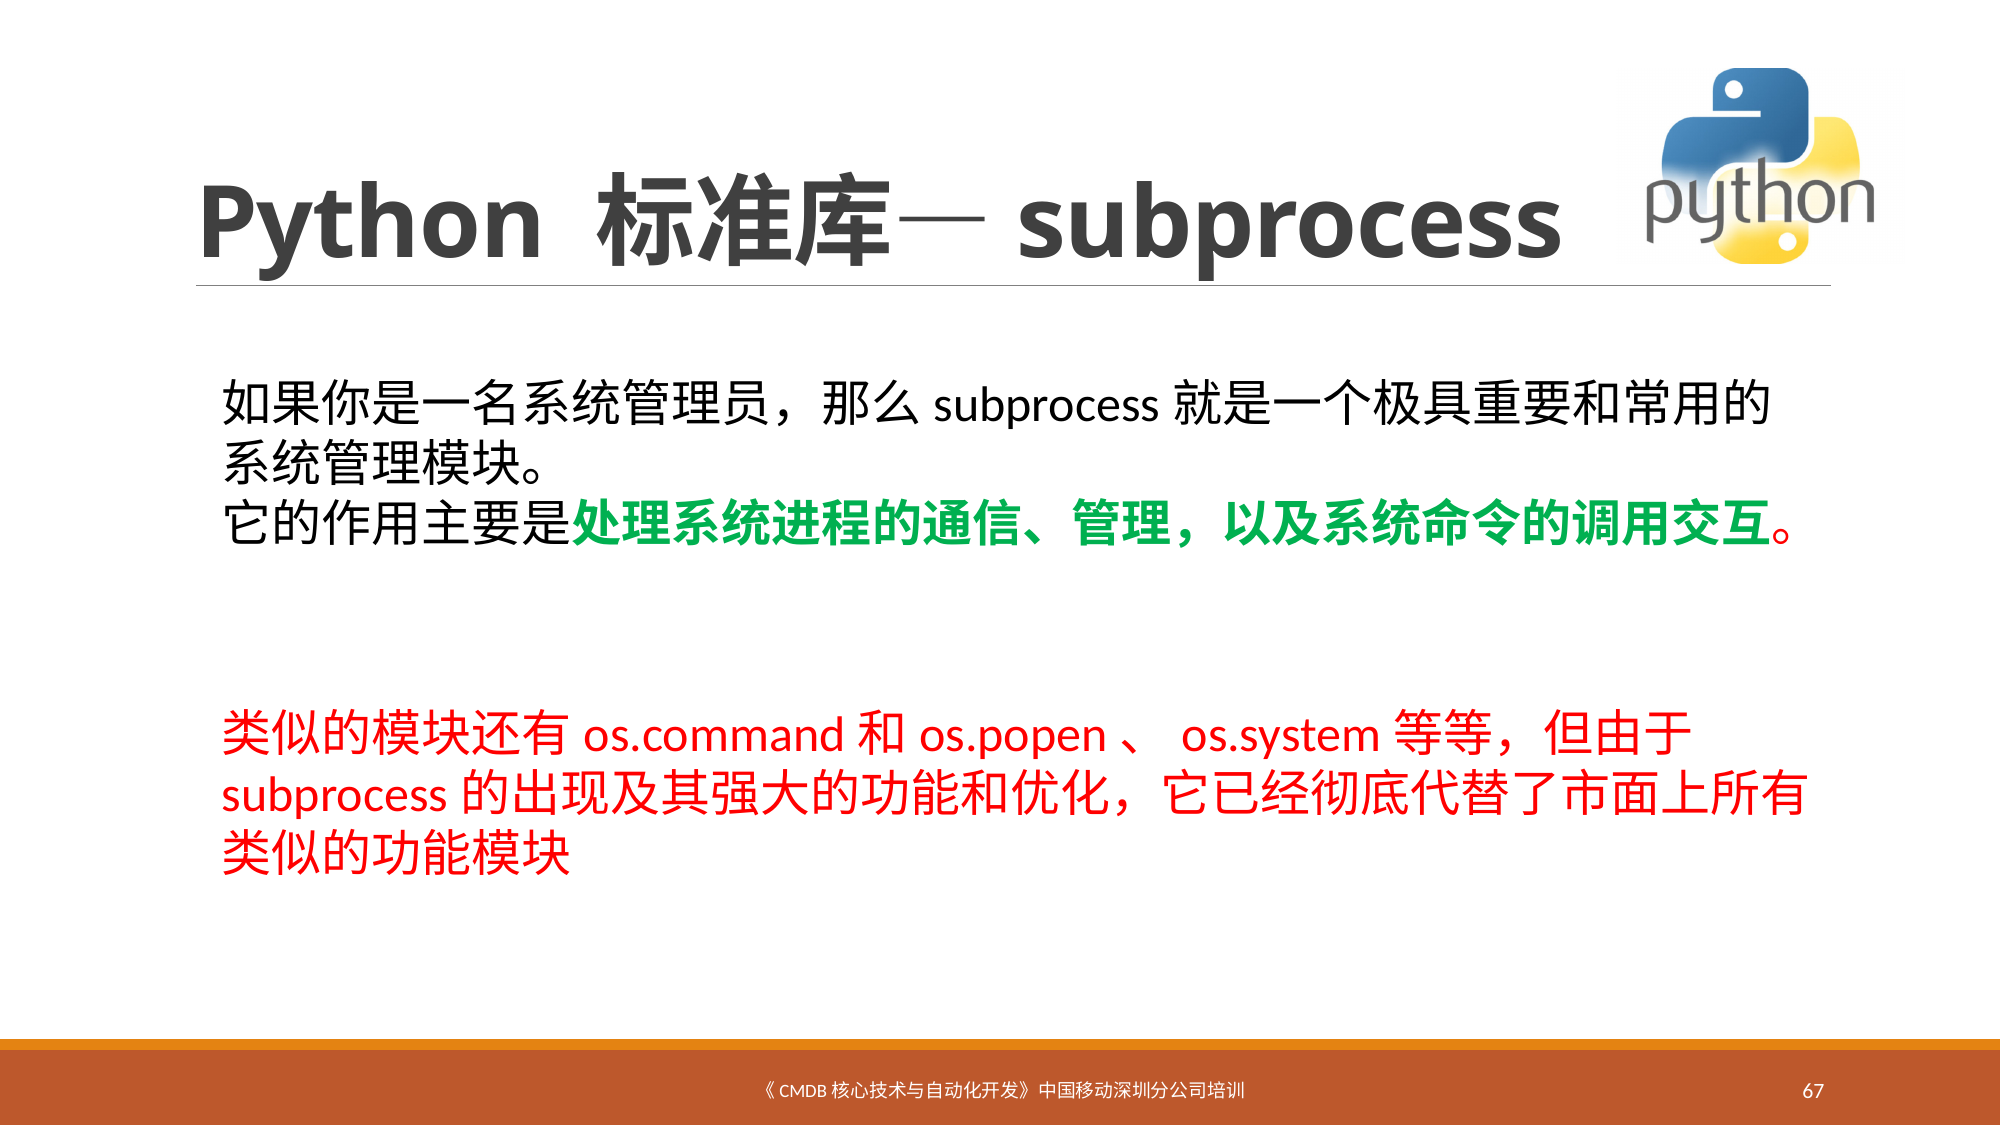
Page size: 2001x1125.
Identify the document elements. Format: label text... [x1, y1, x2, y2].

title Python 标准库—subprocess [180, 47, 1830, 285]
text_box 如果你是一名系统管理员，那么subprocess就是一个极具重要和常用的系统管理模块。 它的作用主要是处理系统进程的通信、管理，以及系统命令的调用交互。 类似的模块还有os.command和os.popen、os.system等等，但由于subprocess的出现及其强大的功能和优化，它已经彻底代替了市面上所有类似的功能模块 [207, 364, 1830, 889]
picture [1616, 68, 1906, 264]
slide_number 67 [1624, 1059, 1840, 1120]
footer 《CMDB核心技术与自动化开发》中国移动深圳分公司培训 [604, 1059, 1396, 1120]
